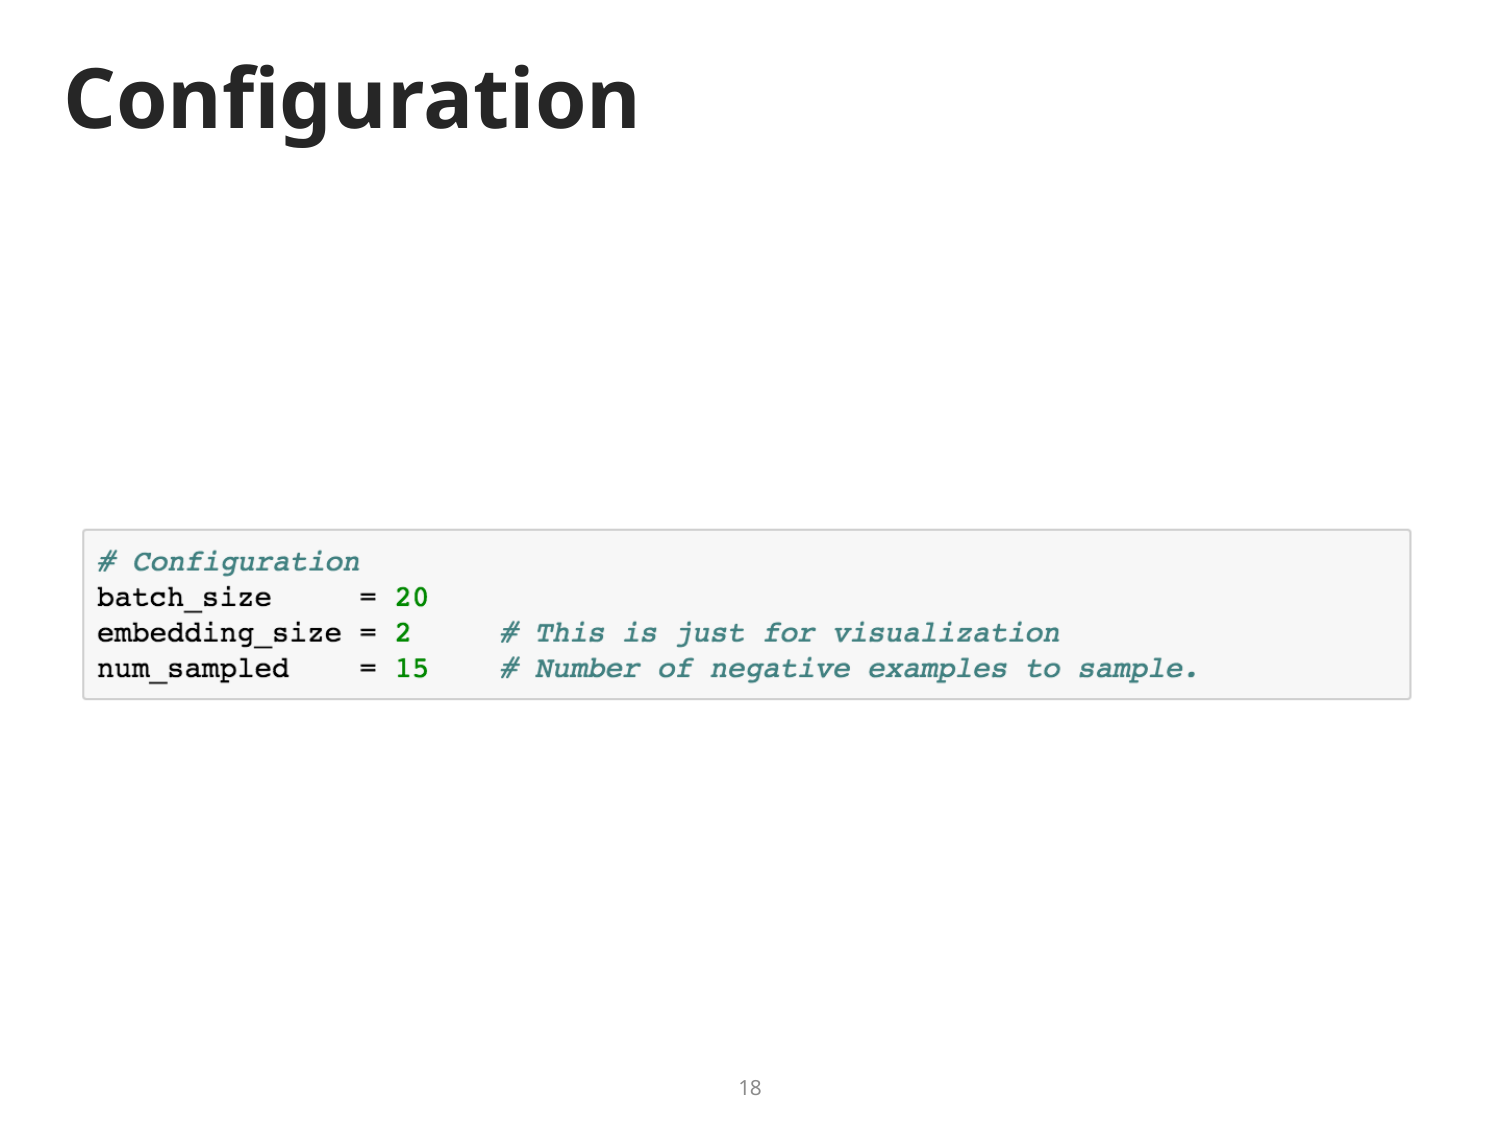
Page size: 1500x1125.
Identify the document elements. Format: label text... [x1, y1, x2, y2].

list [75, 511, 1425, 719]
title Configuration [48, 41, 1456, 149]
slide_number 18 [575, 1058, 925, 1119]
